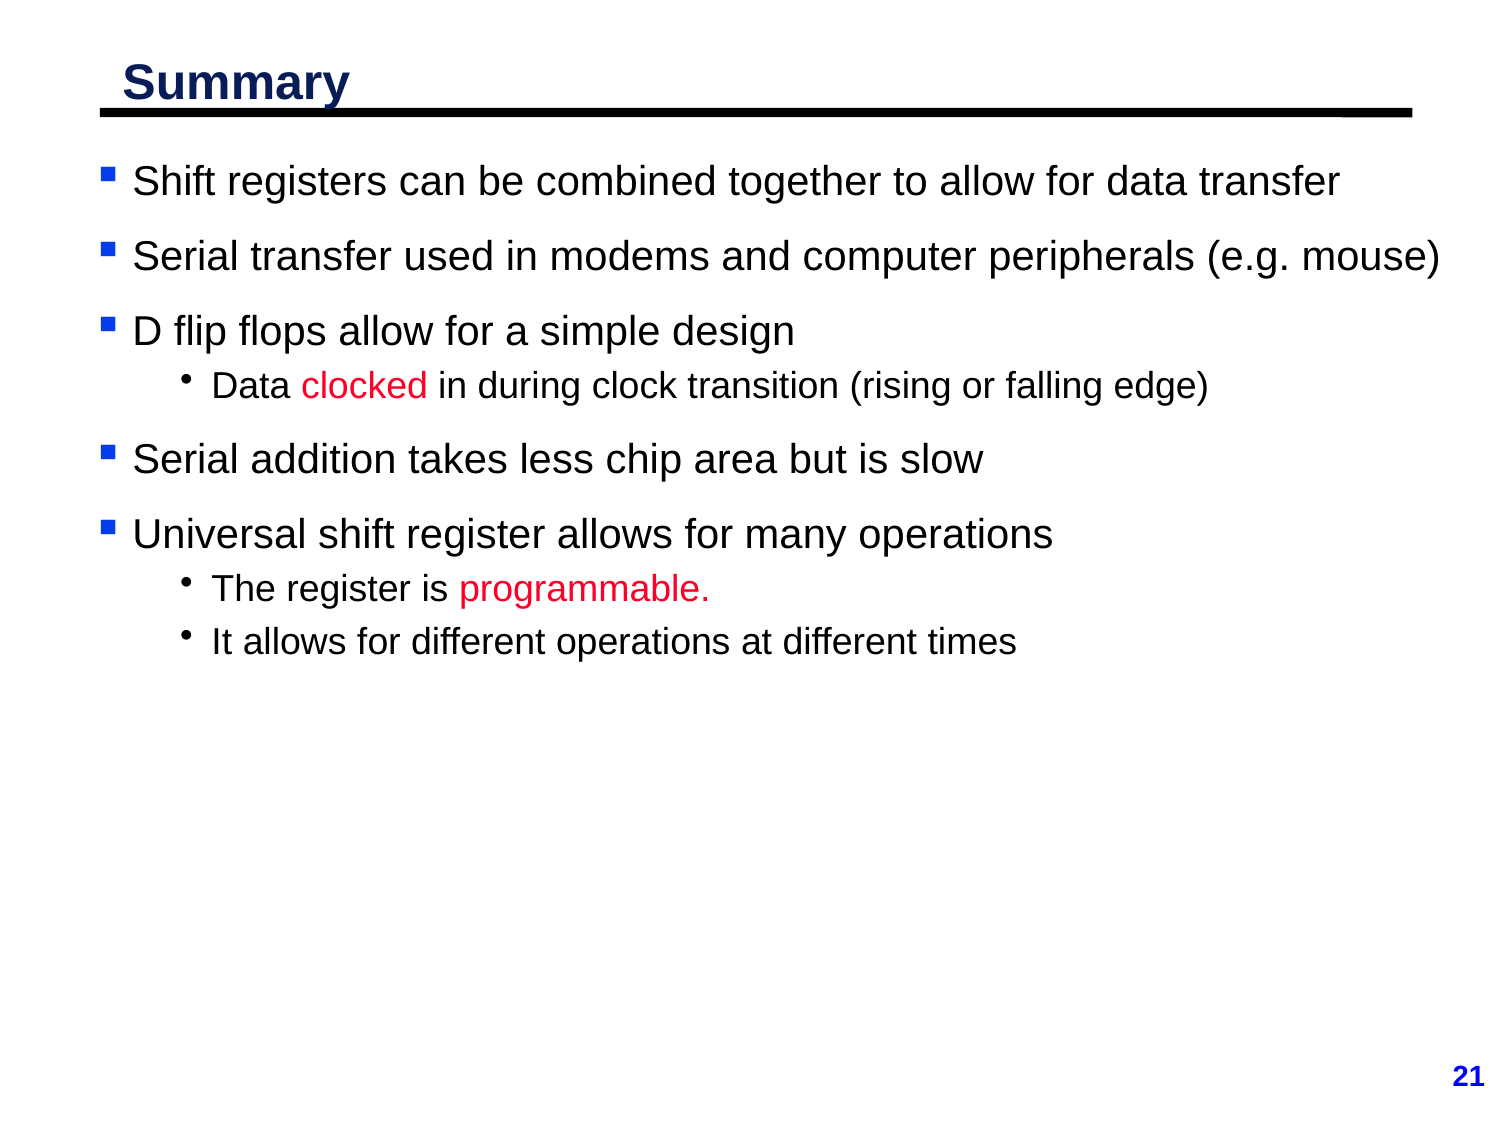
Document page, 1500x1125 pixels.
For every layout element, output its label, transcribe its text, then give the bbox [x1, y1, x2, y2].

title Summary [112, 53, 362, 114]
list Shift registers can be combined together to allow for data transfer Serial transfer used in modems and computer peripherals (e.g. mouse) D flip flops allow for a simple design Data clocked in during clock transition (rising or falling edge) Serial addition takes less chip area but is slow Universal shift register allows for many operations The register is programmable. It allows for different operations at different times [88, 160, 1470, 681]
